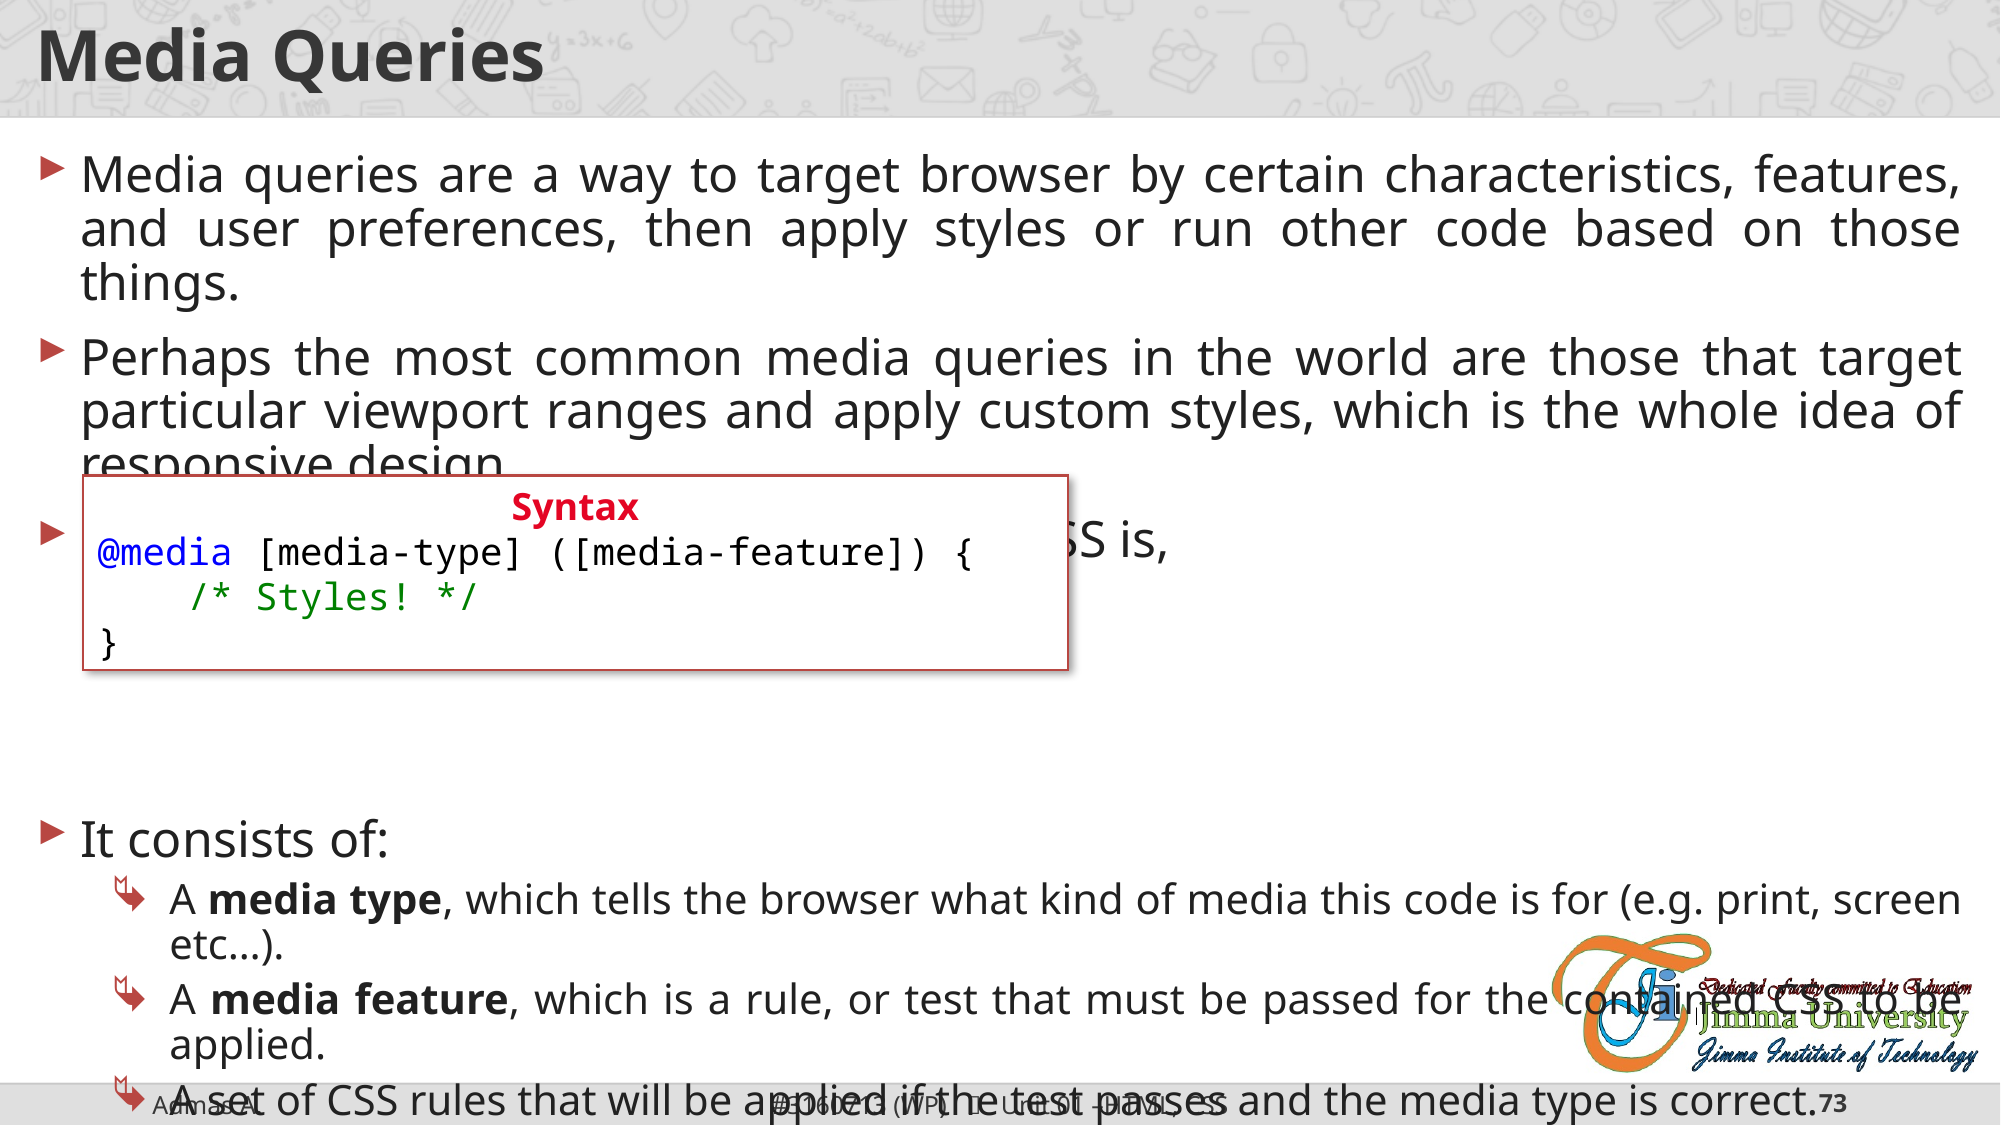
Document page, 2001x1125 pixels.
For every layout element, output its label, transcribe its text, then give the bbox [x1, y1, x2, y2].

text_box Syntax @media [media-type] ([media-feature]) { /* Styles! */ } [82, 474, 1069, 671]
list Media queries are a way to target browser by certain characteristics, features, and user preferences, then apply styles or run other code based on those things. Perhaps the most common media queries in the world are those that target particular viewport ranges and apply custom styles, which is the whole idea of responsive design. General syntax for the media queries in CSS is, It consists of: A media type, which tells the browser what kind of media this code is for (e.g. print, screen etc…). A media feature, which is a rule, or test that must be passed for the contained CSS to be applied. A set of CSS rules that will be applied if the test passes and the media type is correct. [21, 141, 1979, 1084]
title Media Queries [0, 0, 2000, 117]
